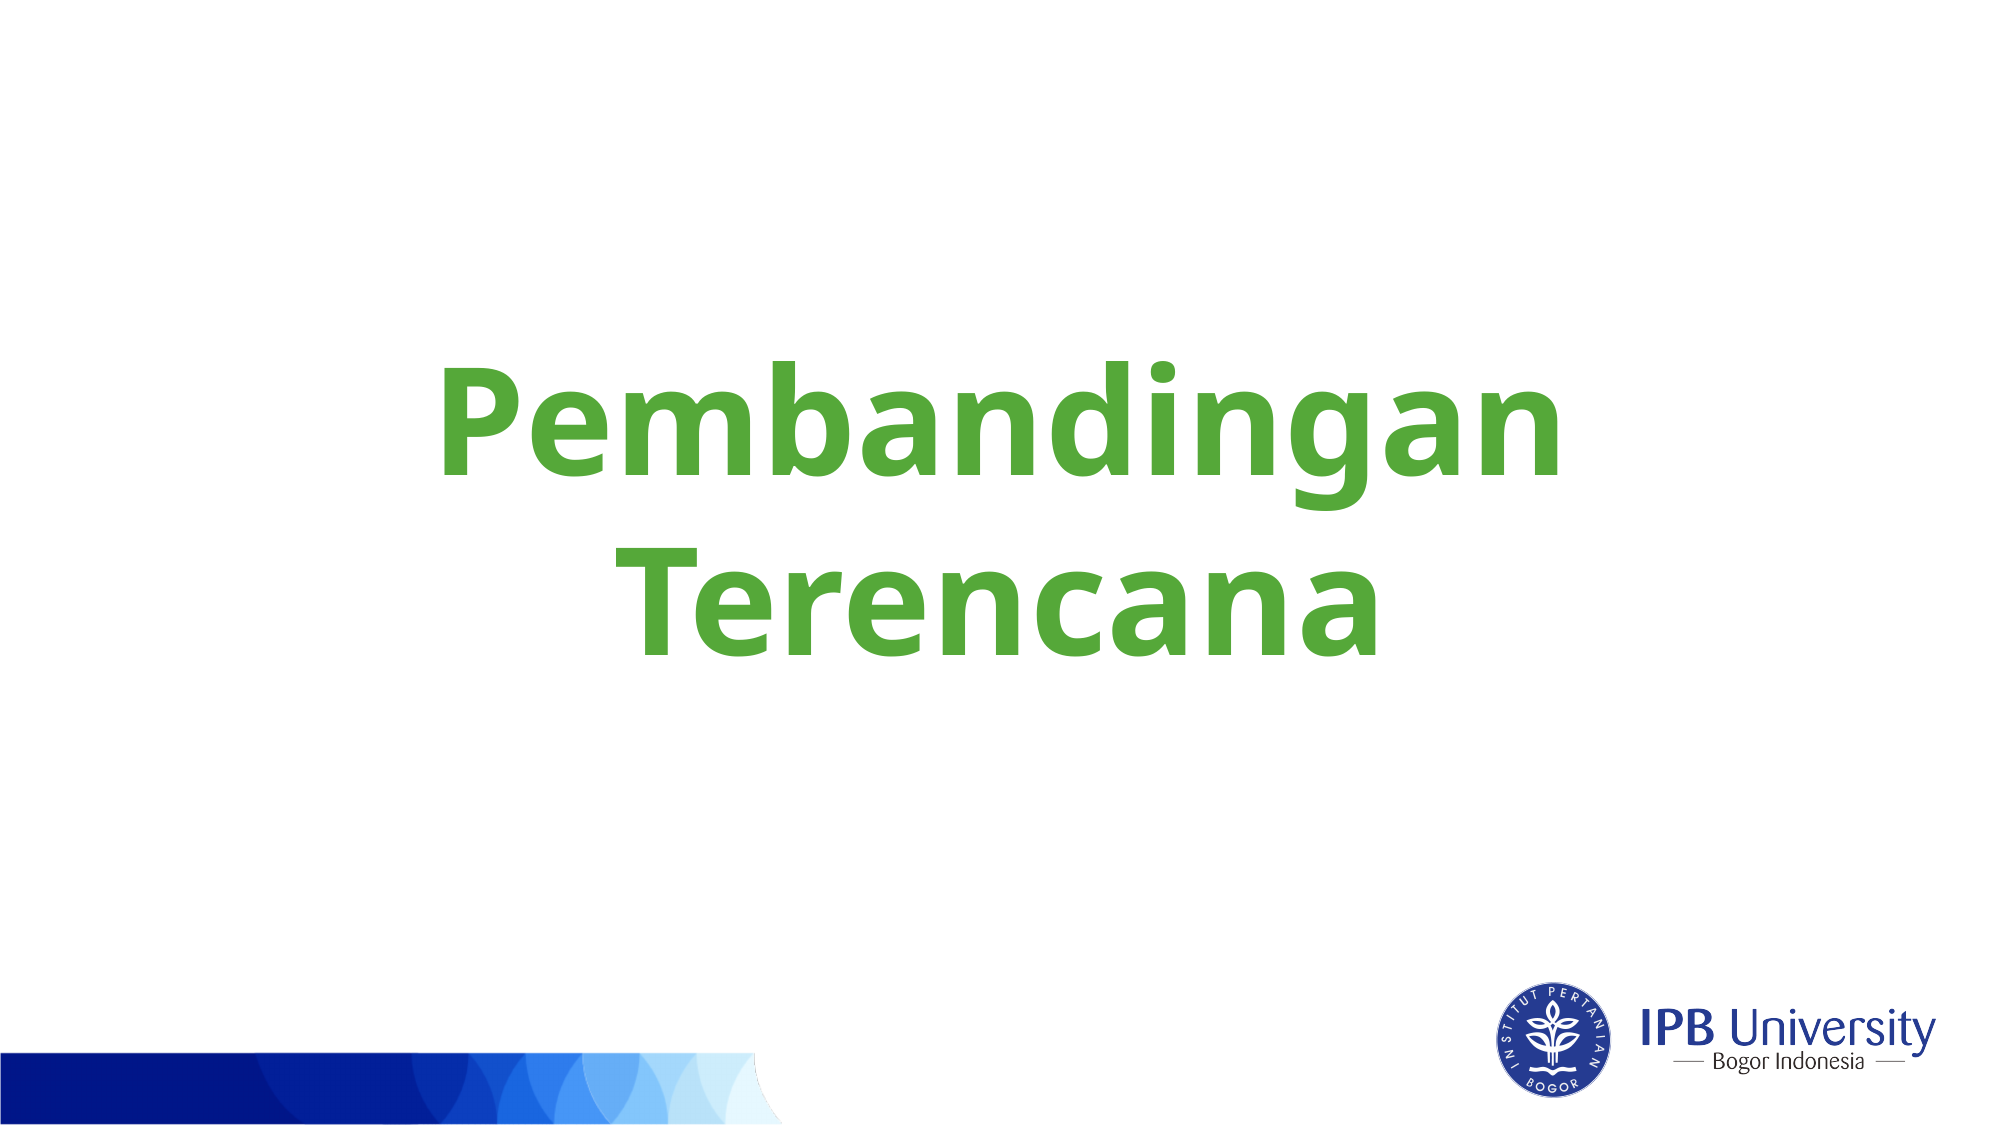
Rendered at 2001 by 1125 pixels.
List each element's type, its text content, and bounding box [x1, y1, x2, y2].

picture [1496, 982, 1936, 1098]
text_box Pembandingan Terencana [262, 317, 1737, 693]
picture [1, 1053, 781, 1124]
